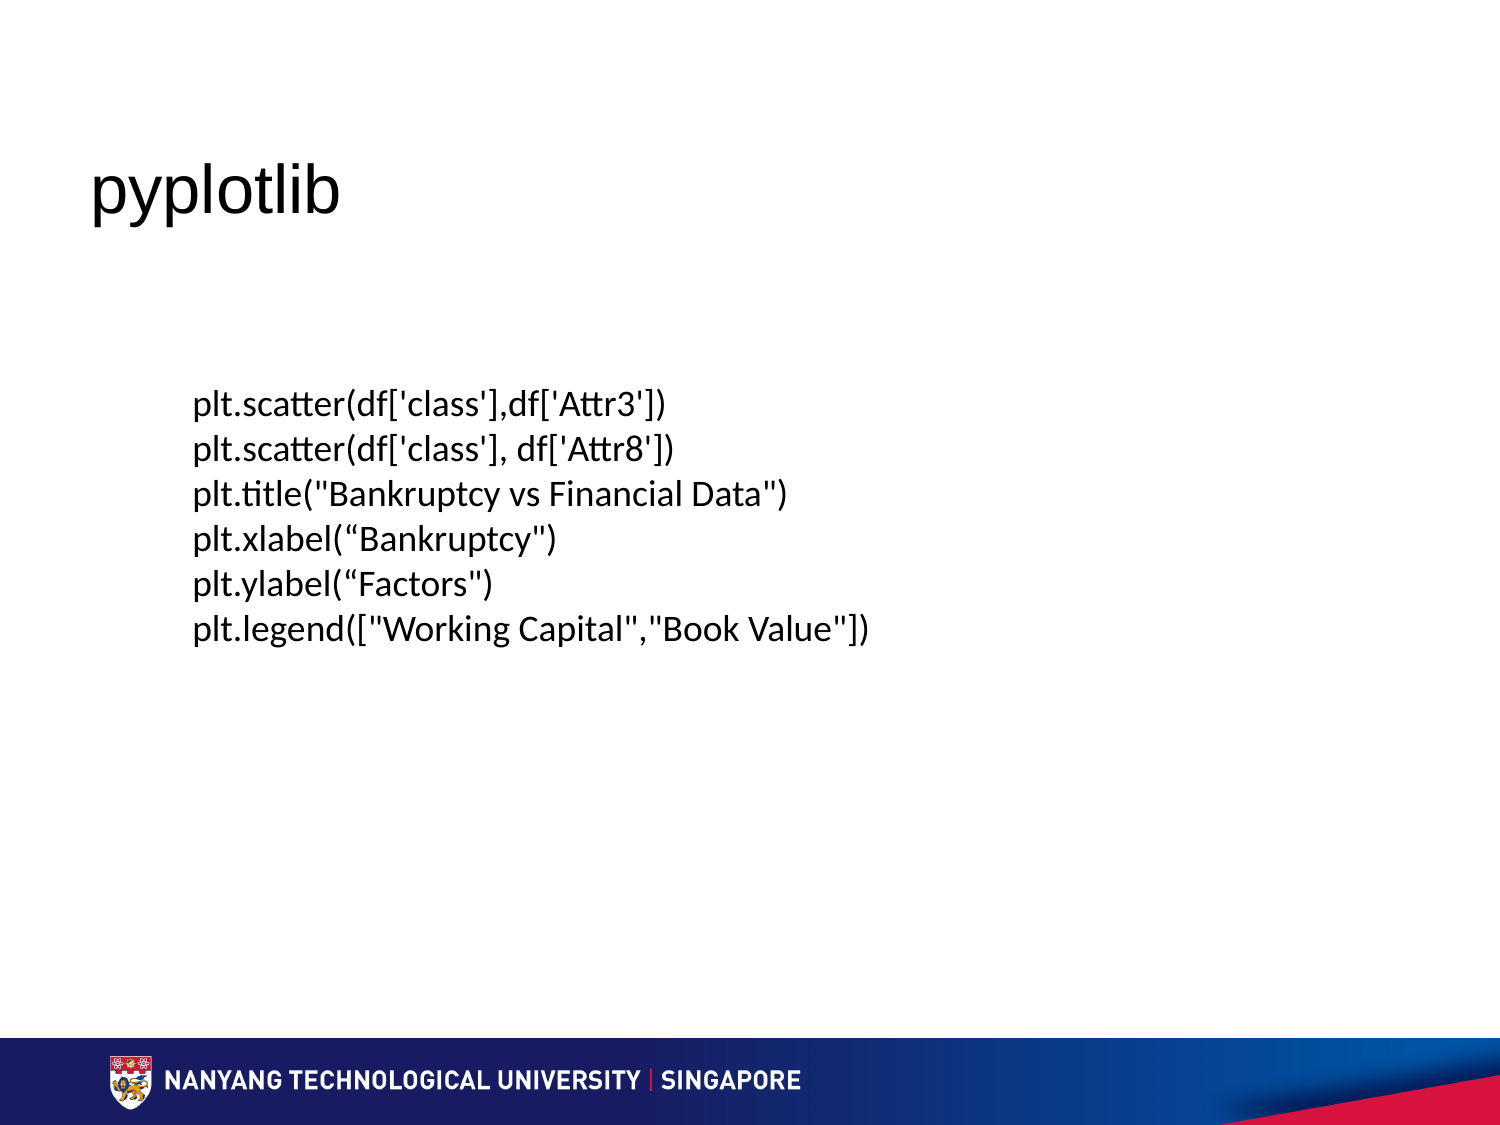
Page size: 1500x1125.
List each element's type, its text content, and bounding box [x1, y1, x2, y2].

picture [0, 1038, 1500, 1125]
title pyplotlib [75, 92, 1425, 280]
text_box plt.scatter(df['class'],df['Attr3']) plt.scatter(df['class'], df['Attr8']) plt.title("Bankruptcy vs Financial Data") plt.xlabel(“Bankruptcy") plt.ylabel(“Factors") plt.legend(["Working Capital","Book Value"]) [177, 371, 928, 657]
